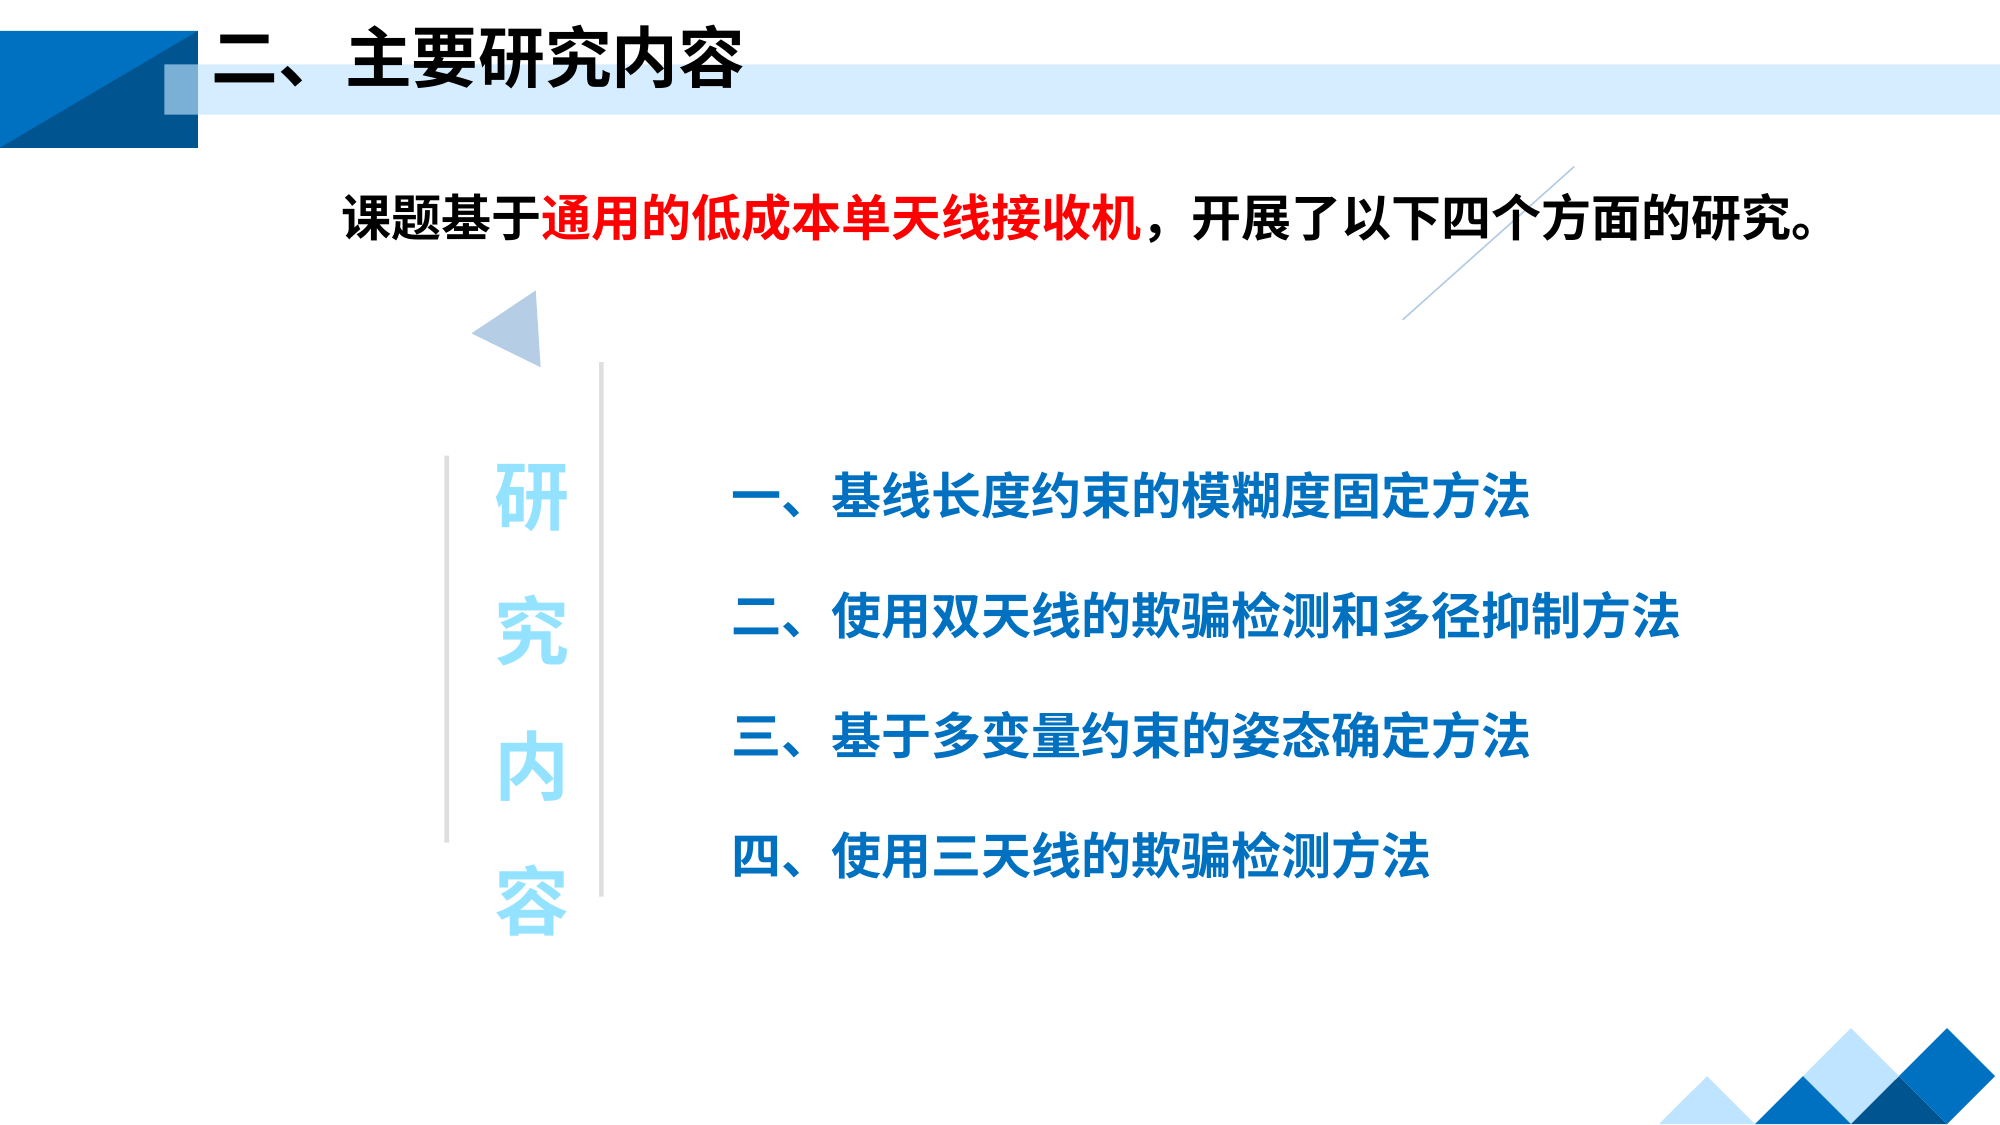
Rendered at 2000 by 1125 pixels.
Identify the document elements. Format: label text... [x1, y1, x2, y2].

text_box 二、主要研究内容 [196, 19, 1118, 102]
text_box 一、基线长度约束的模糊度固定方法 二、使用双天线的欺骗检测和多径抑制方法 三、基于多变量约束的姿态确定方法 四、使用三天线的欺骗检测方法 [716, 397, 1874, 892]
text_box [1402, 166, 1575, 320]
text_box 研 究 内 容 [480, 396, 595, 952]
text_box 课题基于通用的低成本单天线接收机，开展了以下四个方面的研究。 [326, 148, 1917, 254]
text_box [471, 290, 541, 368]
